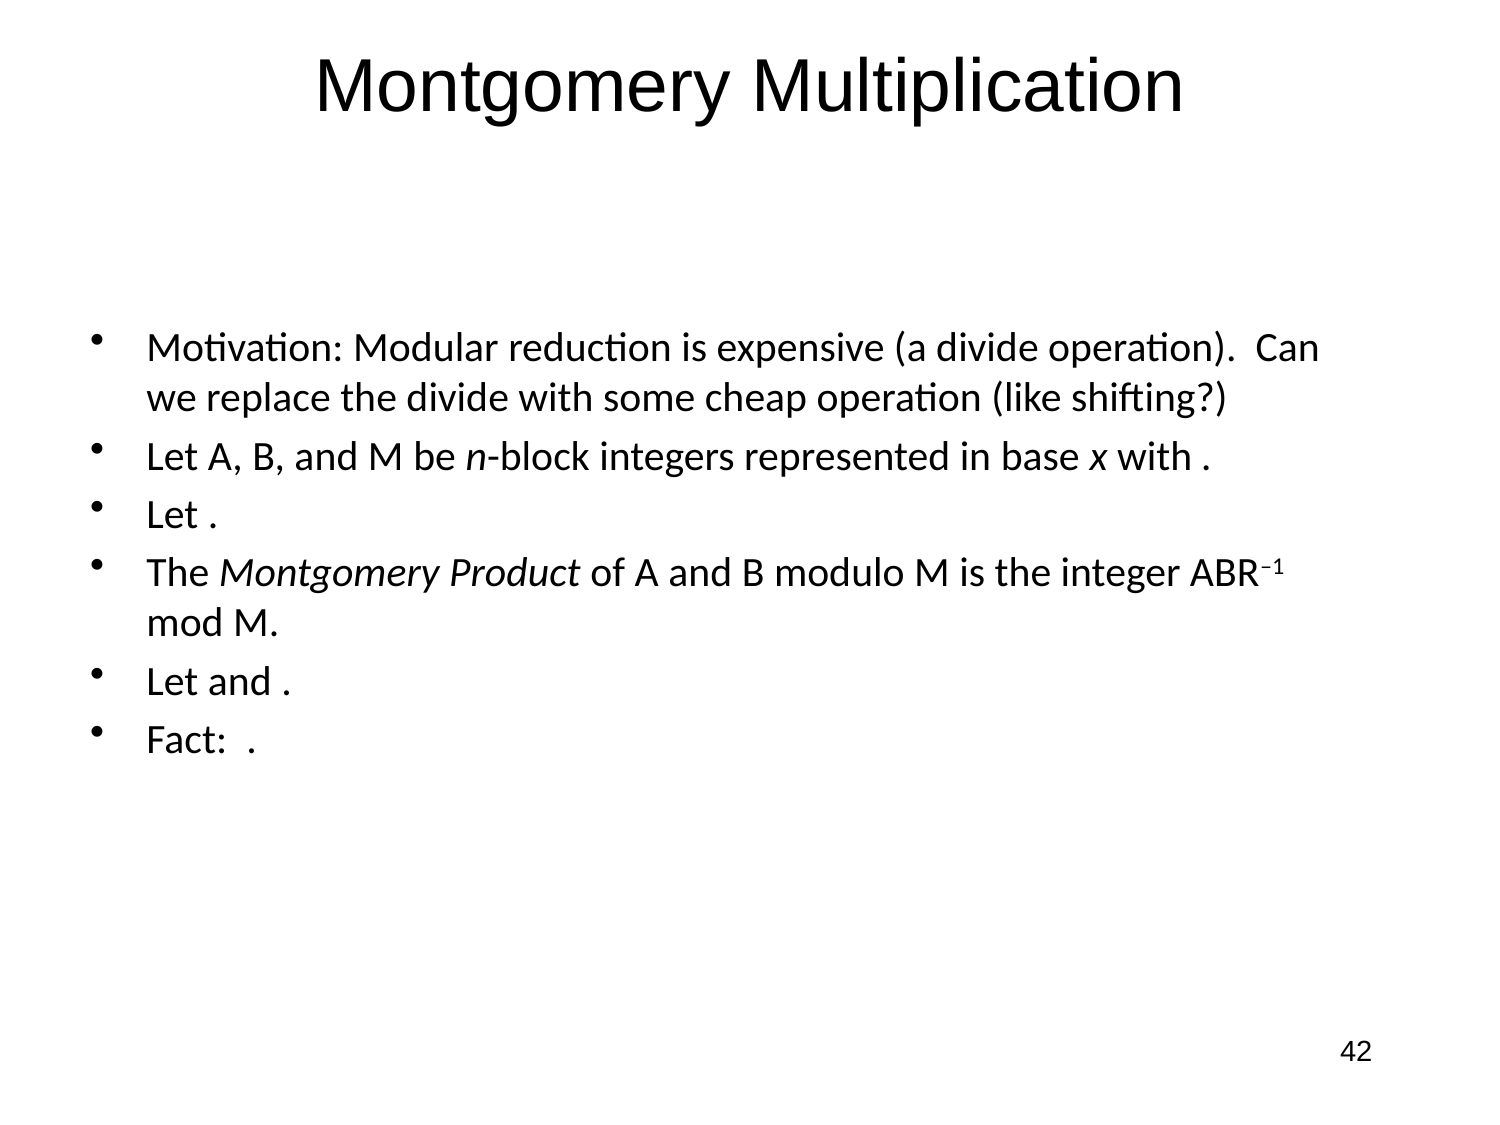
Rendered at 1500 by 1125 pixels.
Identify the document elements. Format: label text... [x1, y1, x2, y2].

title Montgomery Multiplication [112, 12, 1388, 151]
slide_number 42 [1074, 1024, 1388, 1101]
